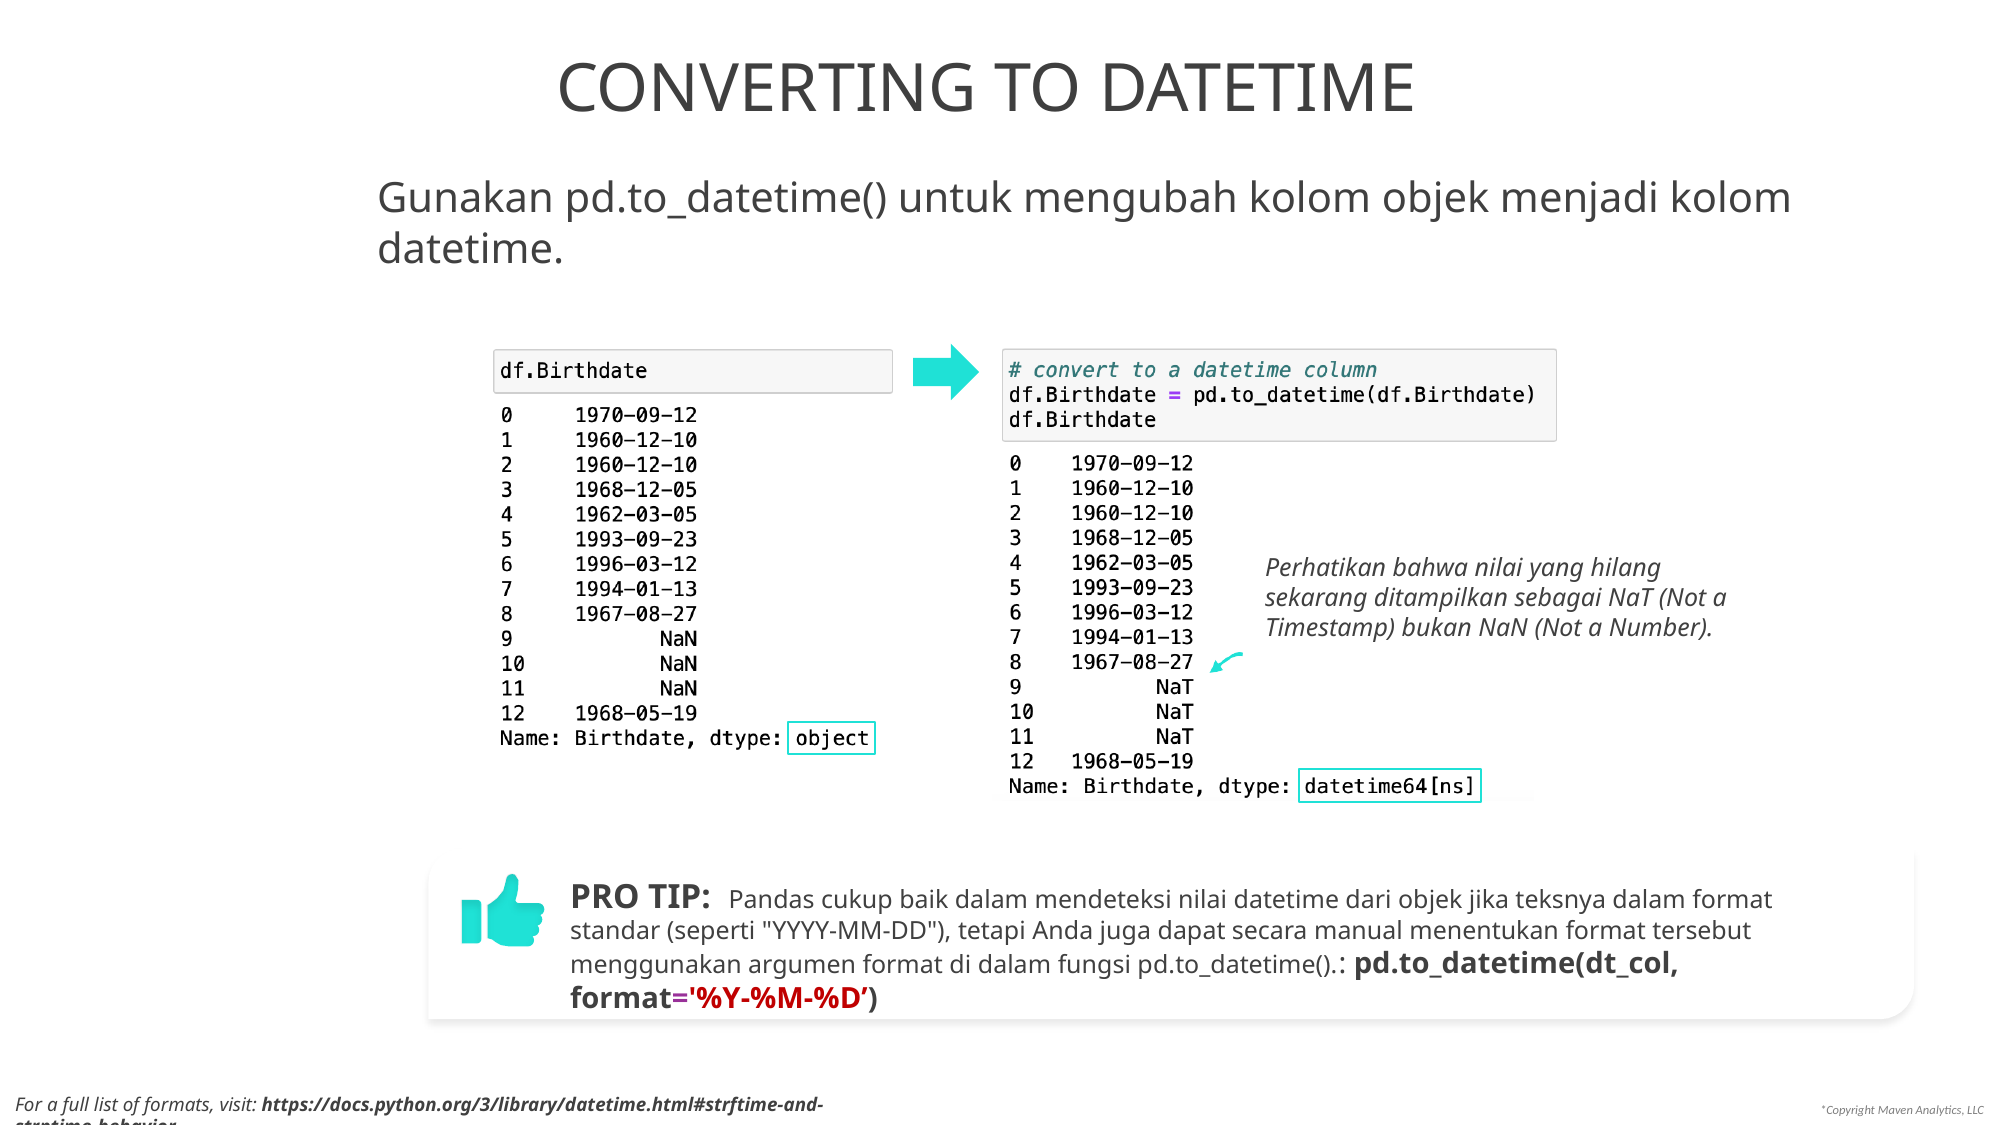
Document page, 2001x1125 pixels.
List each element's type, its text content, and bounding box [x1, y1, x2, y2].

picture [1208, 652, 1243, 673]
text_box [992, 342, 1559, 803]
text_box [485, 340, 898, 761]
text_box Gunakan pd.to_datetime() untuk mengubah kolom objek menjadi kolom datetime. [374, 169, 1806, 272]
text_box *Copyright Maven Analytics, LLC [1817, 1099, 1988, 1117]
text_box Perhatikan bahwa nilai yang hilang sekarang ditampilkan sebagai NaT (Not a Timestamp) bukan NaN (Not a Number). [1565, 549, 1767, 641]
title CONVERTING TO DATETIME [553, 42, 1446, 169]
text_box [452, 859, 554, 961]
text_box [421, 847, 1920, 1033]
text_box For a full list of formats, visit: https://docs.python.org/3/library/datetime.html#strftime-and-strptime-behavior [12, 1090, 868, 1125]
text_box [913, 343, 980, 401]
